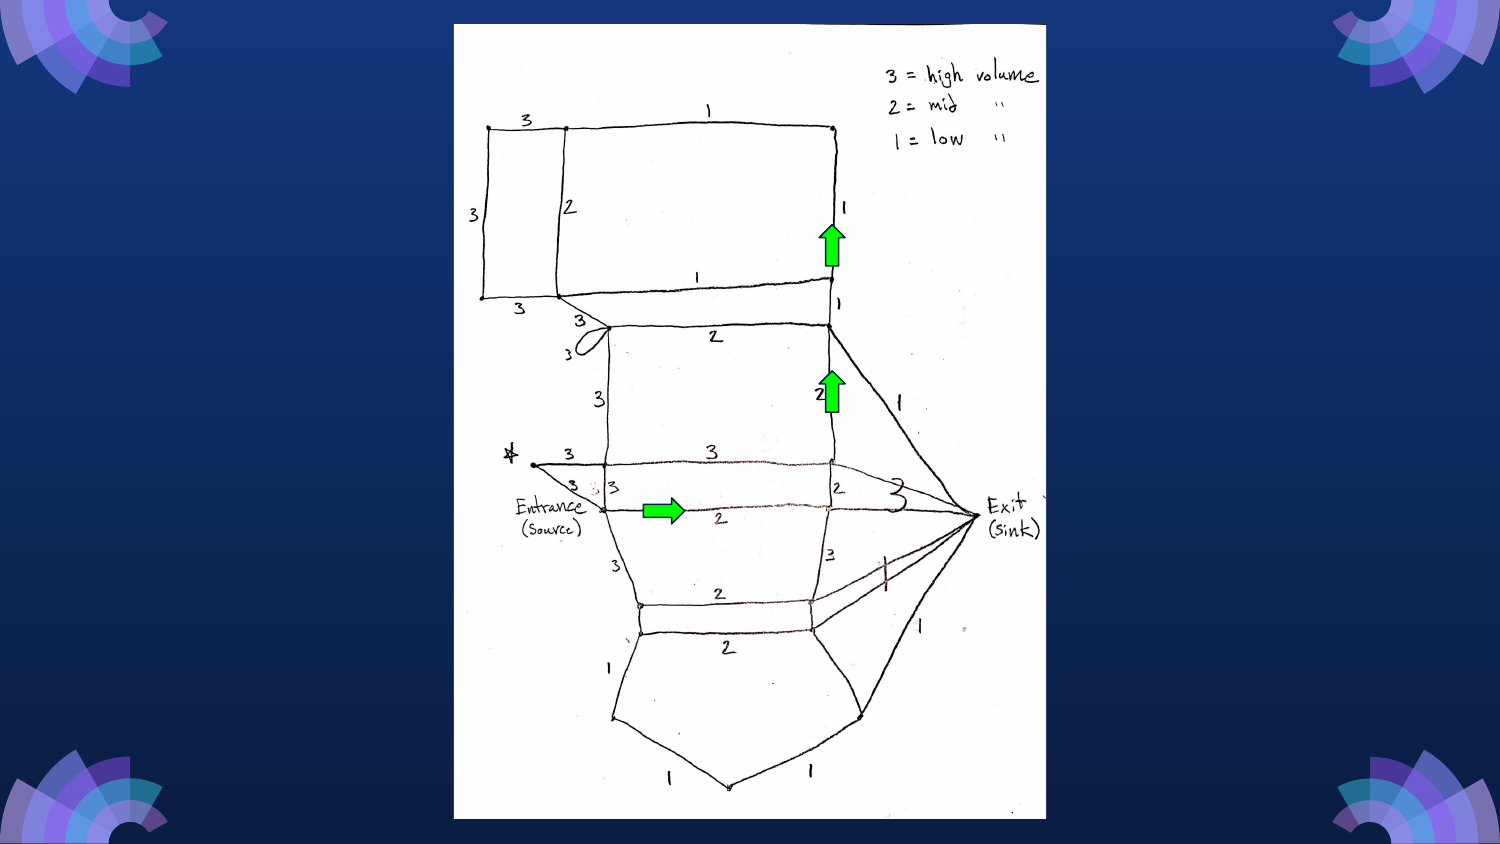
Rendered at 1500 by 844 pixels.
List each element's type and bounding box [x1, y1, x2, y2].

picture [453, 24, 1047, 819]
